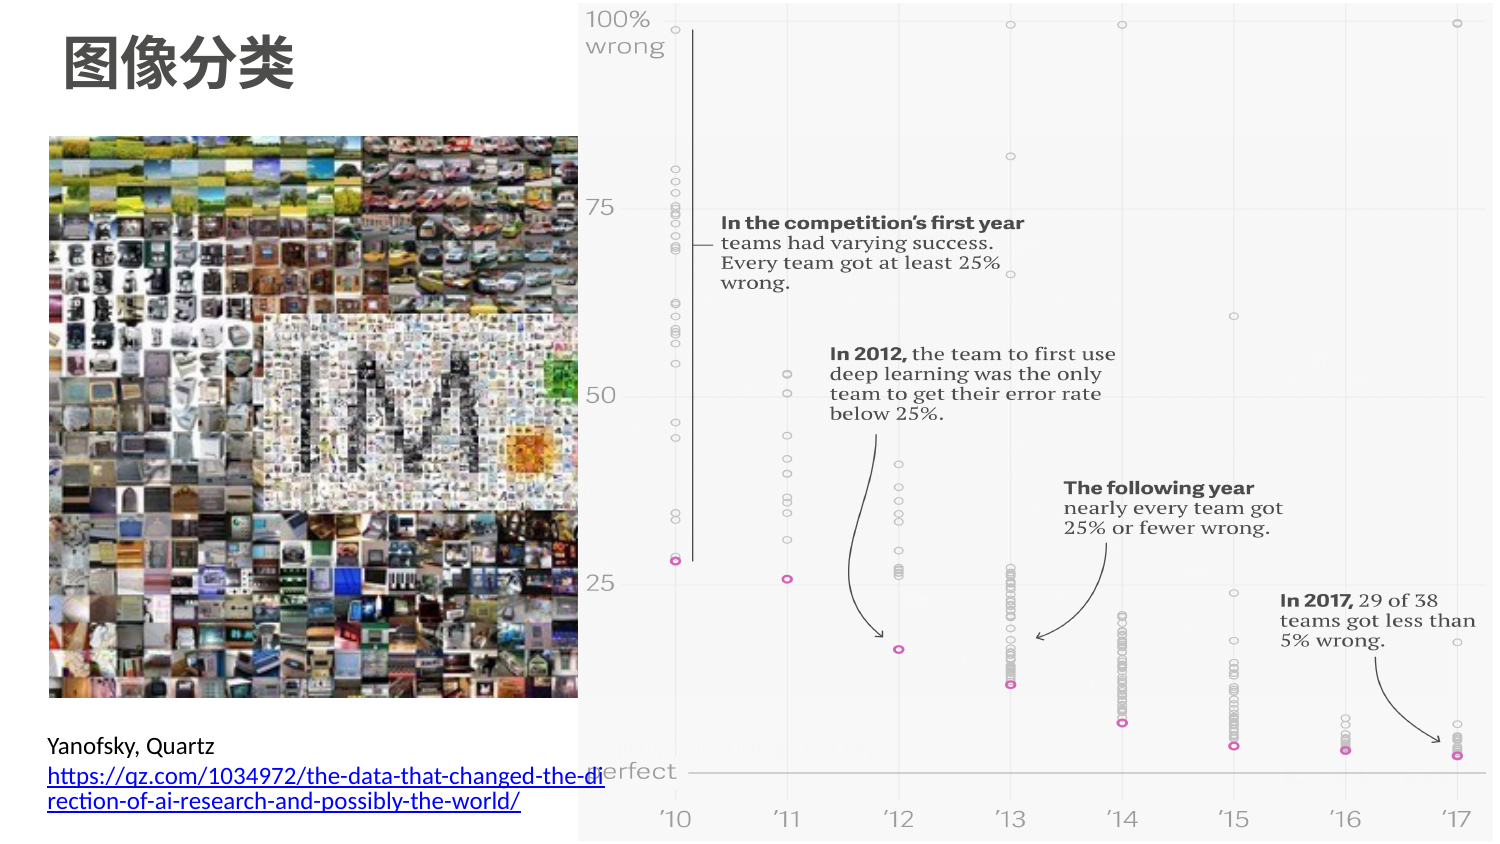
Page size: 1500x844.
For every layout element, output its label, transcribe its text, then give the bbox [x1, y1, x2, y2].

text_box Yanofsky, Quartz https://qz.com/1034972/the-data-that-changed-the-direction-of-ai-research-and-possibly-the-world/ [41, 724, 577, 796]
title 图像分类 [54, 18, 577, 109]
picture [48, 2, 1494, 841]
